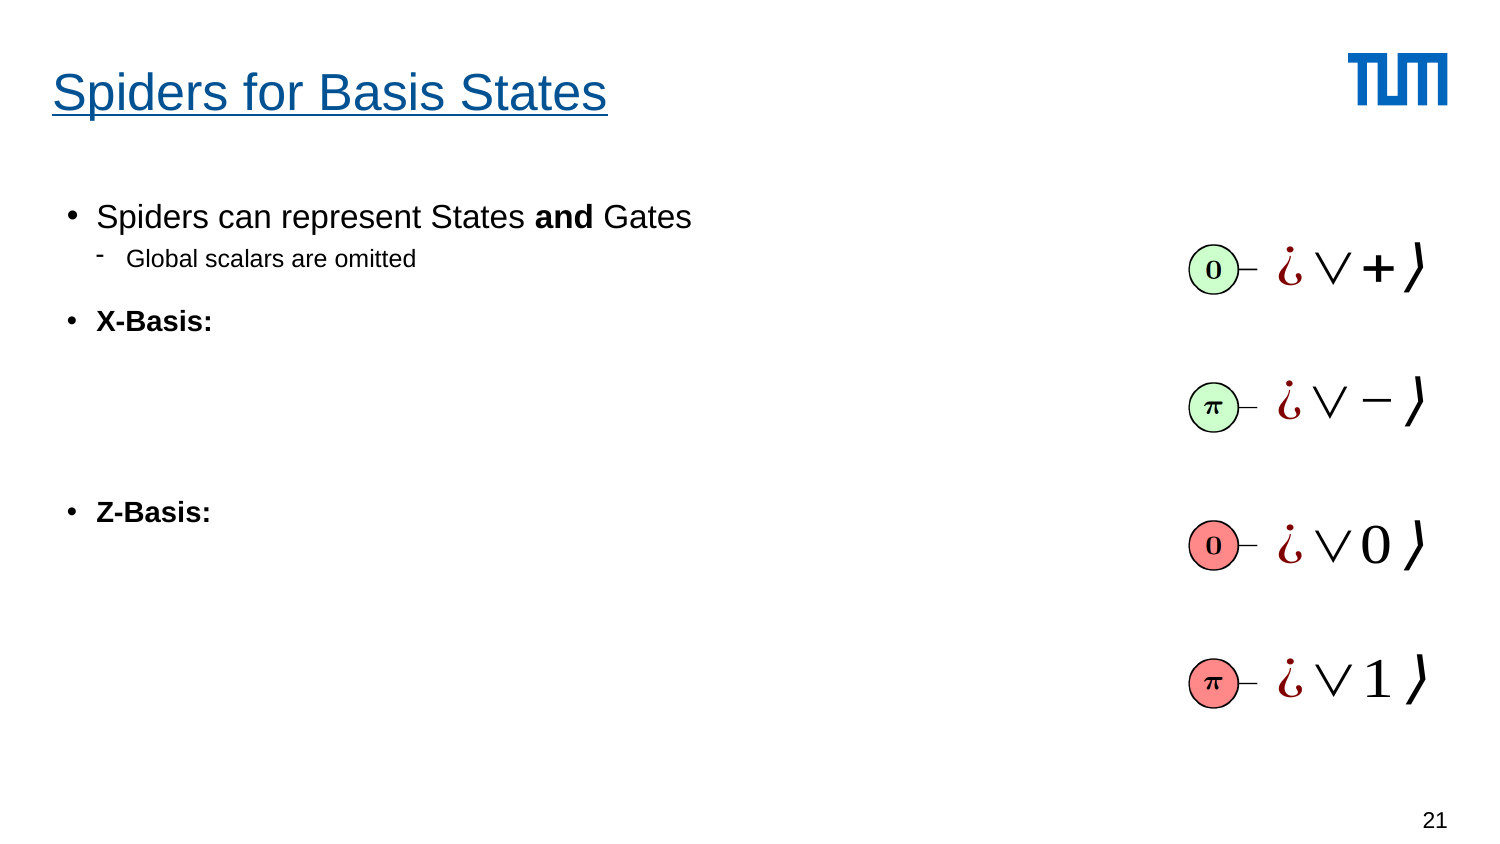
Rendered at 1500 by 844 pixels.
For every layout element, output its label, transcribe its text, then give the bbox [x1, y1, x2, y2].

title Spiders for Basis States [51, 54, 1449, 118]
slide_number 21 [1111, 796, 1448, 842]
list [1138, 220, 1323, 717]
